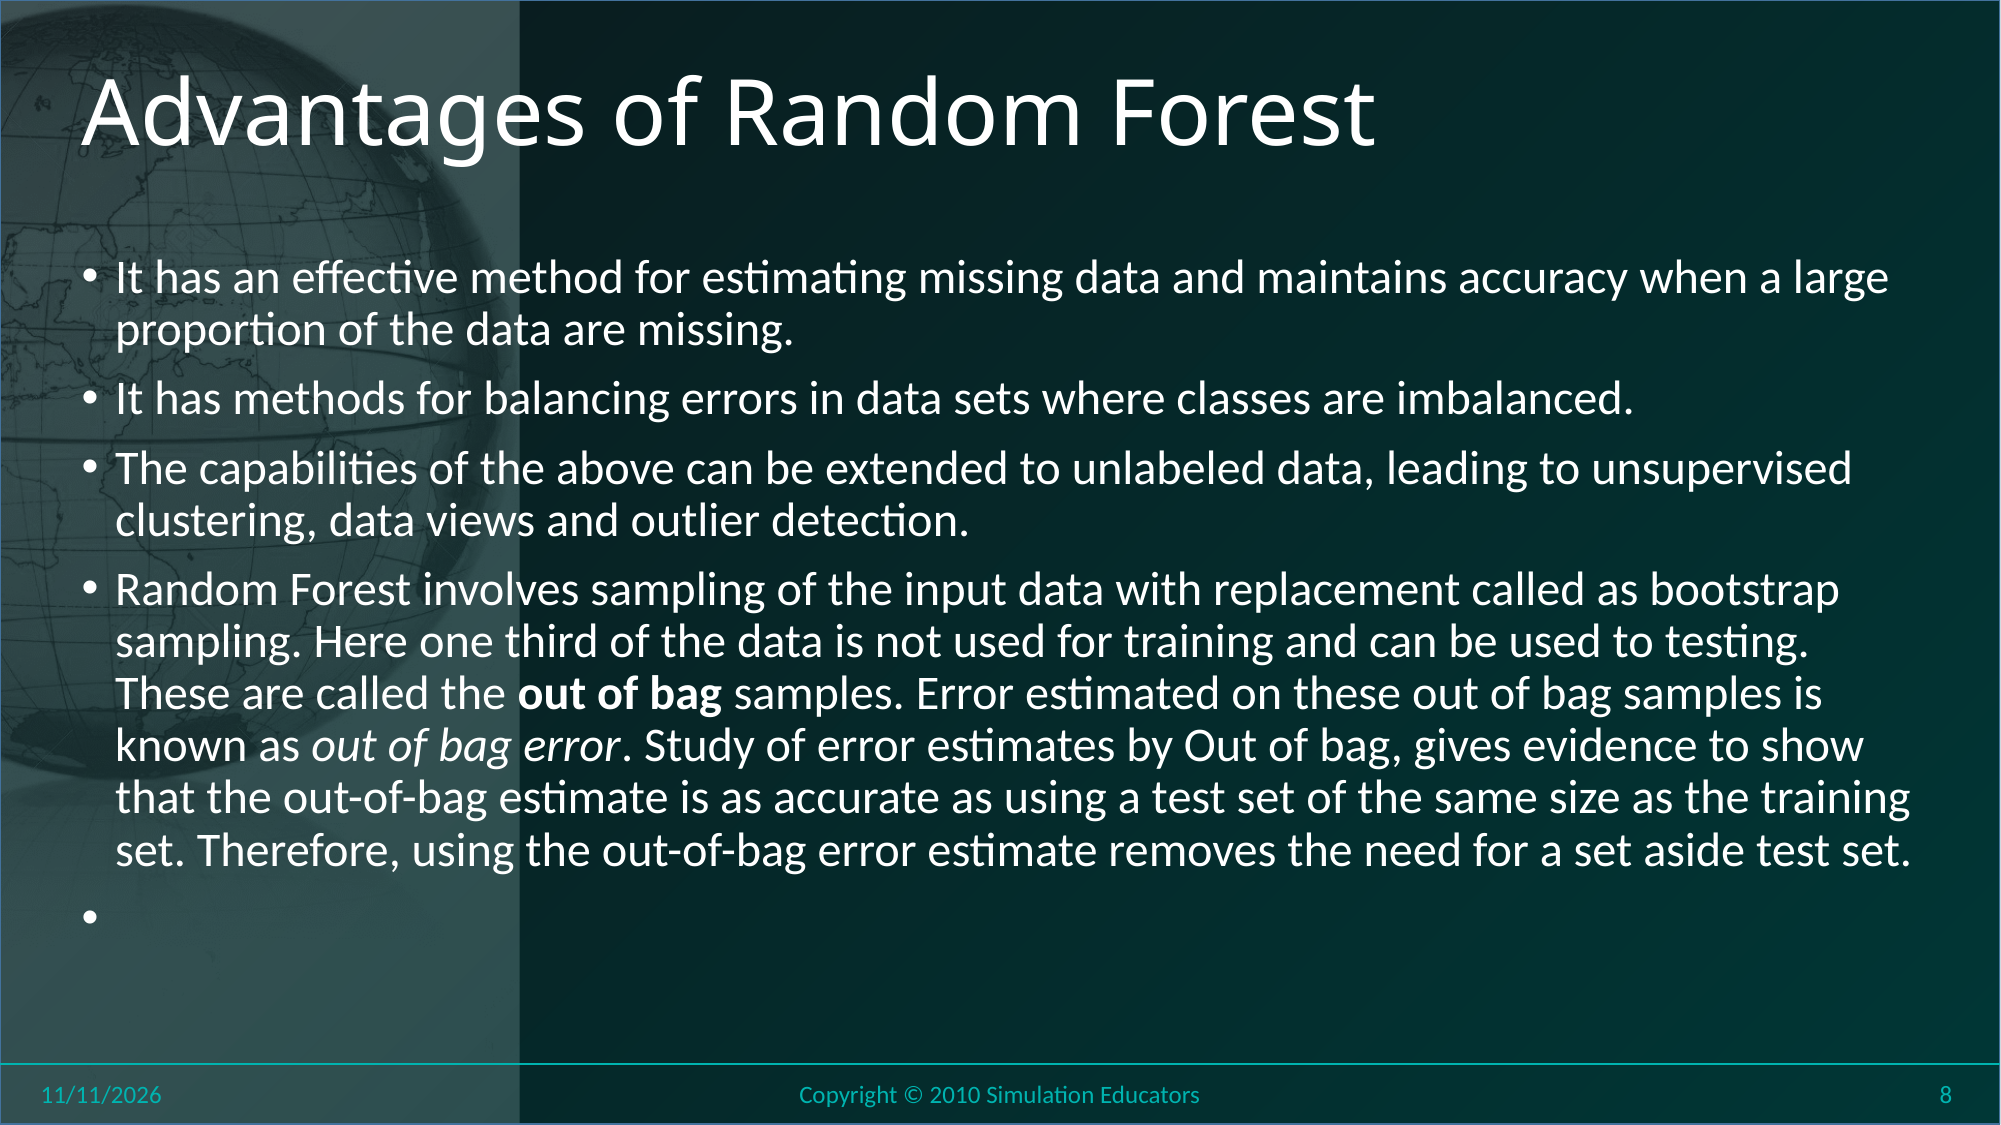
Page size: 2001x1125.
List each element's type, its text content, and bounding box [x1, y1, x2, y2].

footer Copyright © 2010 Simulation Educators [662, 1064, 1338, 1124]
slide_number 8 [1517, 1064, 1968, 1124]
title Advantages of Random Forest [66, 15, 1936, 218]
list It has an effective method for estimating missing data and maintains accuracy when a large proportion of the data are missing. It has methods for balancing errors in data sets where classes are imbalanced. The capabilities of the above can be extended to unlabeled data, leading to unsupervised clustering, data views and outlier detection. Random Forest involves sampling of the input data with replacement called as bootstrap sampling. Here one third of the data is not used for training and can be used to testing. These are called the out of bag samples. Error estimated on these out of bag samples is known as out of bag error. Study of error estimates by Out of bag, gives evidence to show that the out-of-bag estimate is as accurate as using a test set of the same size as the training set. Therefore, using the out-of-bag error estimate removes the need for a set aside test set. [66, 244, 1936, 1014]
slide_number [25, 1064, 476, 1124]
